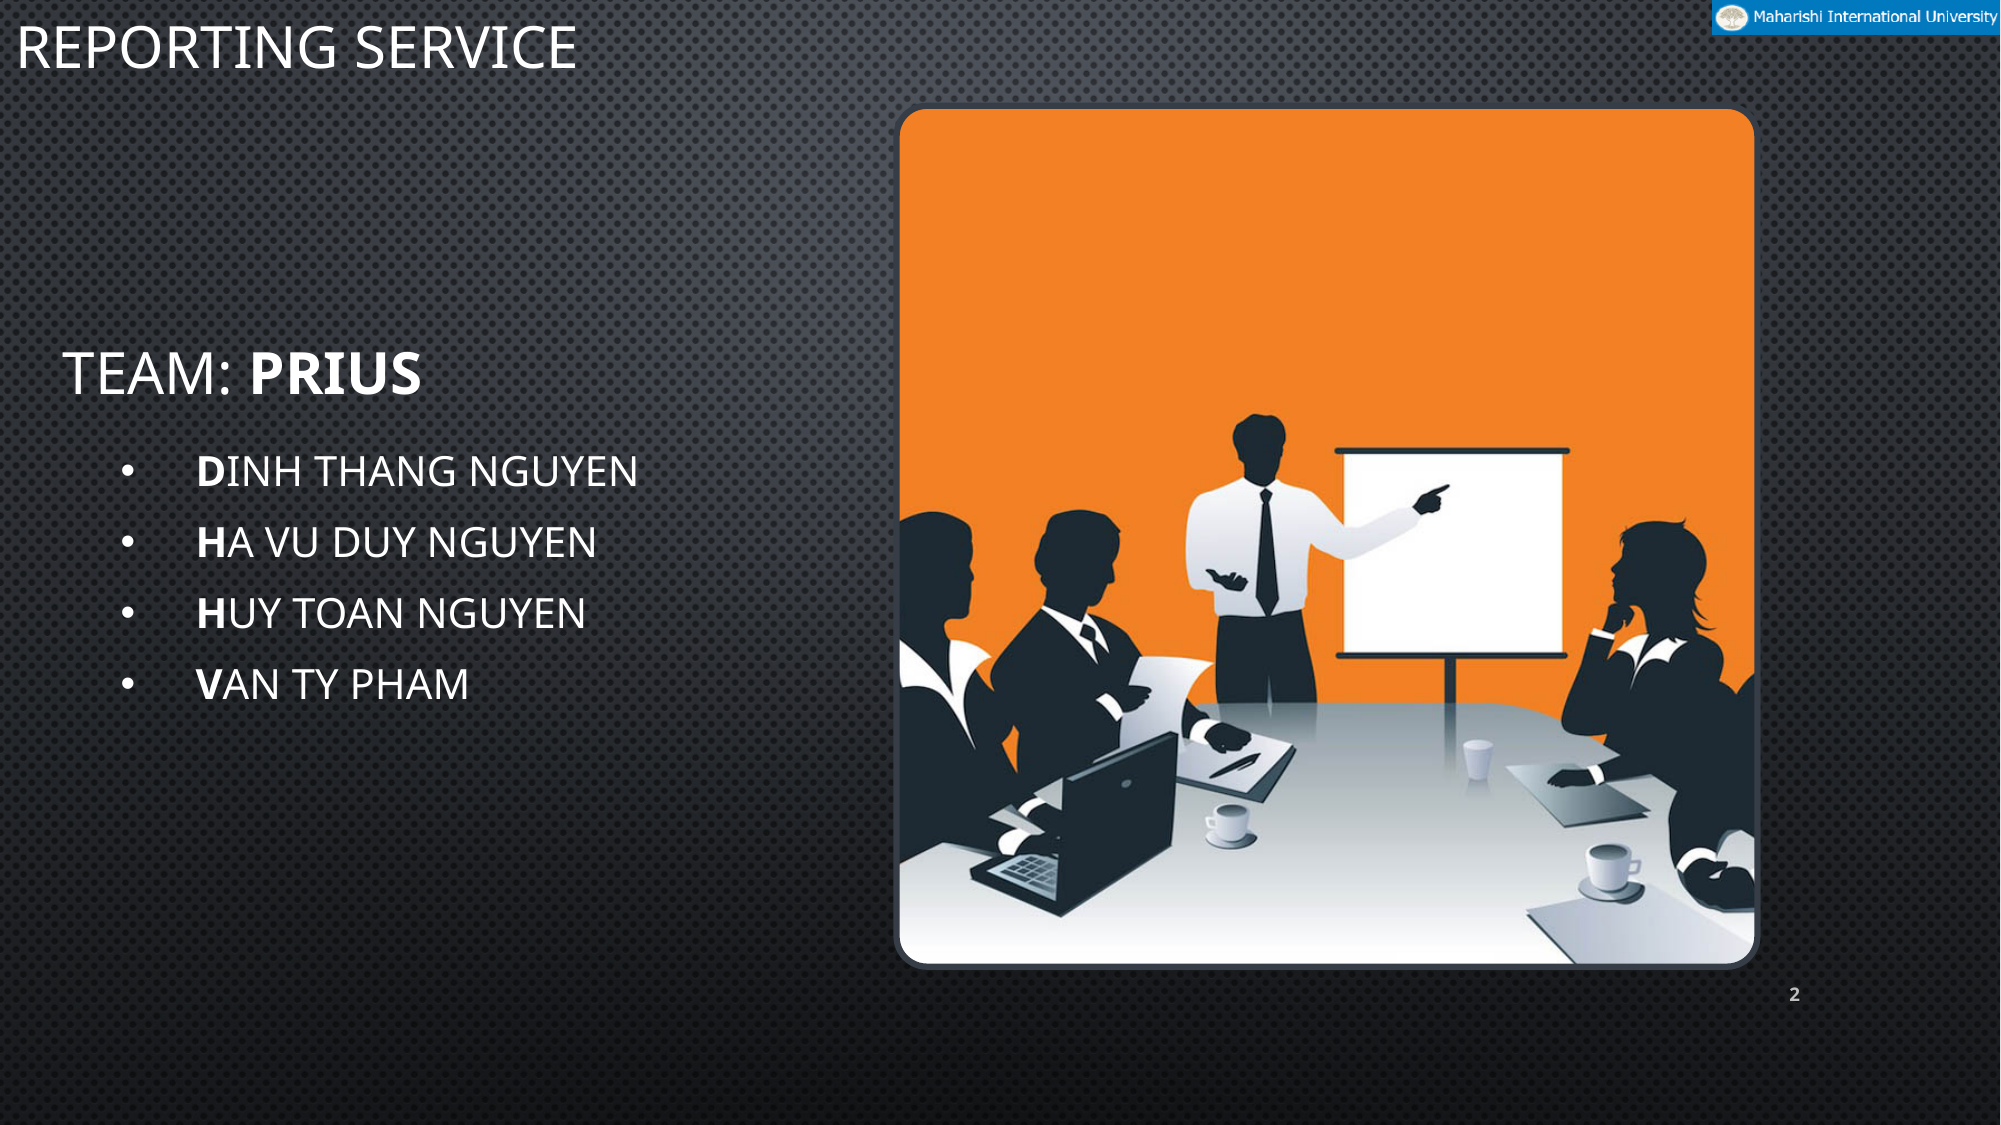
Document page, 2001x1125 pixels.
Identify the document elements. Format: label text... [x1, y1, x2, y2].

picture [896, 105, 1758, 967]
text_box Reporting service [0, 0, 598, 110]
title Team: PRIUS [47, 261, 646, 481]
slide_number 2 [1724, 965, 1816, 1025]
list Dinh Thang Nguyen Ha Vu Duy Nguyen Huy Toan Nguyen Van Ty Pham [105, 437, 704, 966]
picture [1712, 0, 2000, 35]
